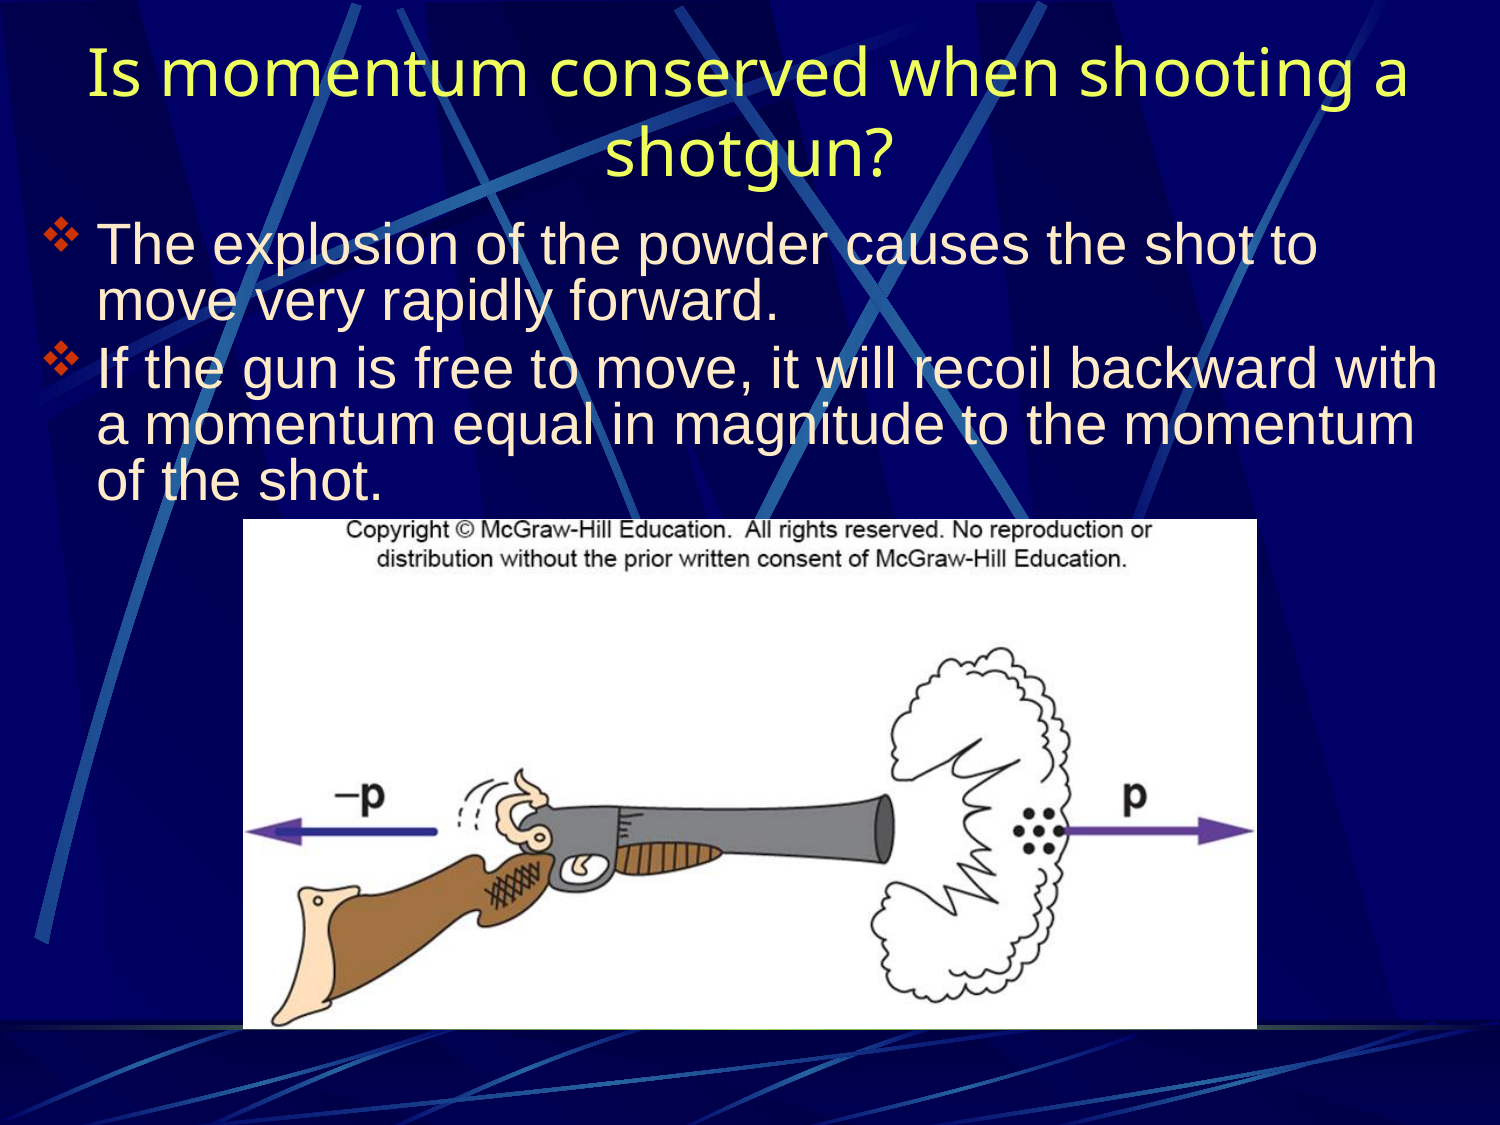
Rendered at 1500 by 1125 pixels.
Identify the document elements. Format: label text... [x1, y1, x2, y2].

list The explosion of the powder causes the shot to move very rapidly forward. If the gun is free to move, it will recoil backward with a momentum equal in magnitude to the momentum of the shot. [24, 212, 1463, 1075]
title Is momentum conserved when shooting a shotgun? [0, 22, 1500, 198]
picture [243, 519, 1257, 1029]
